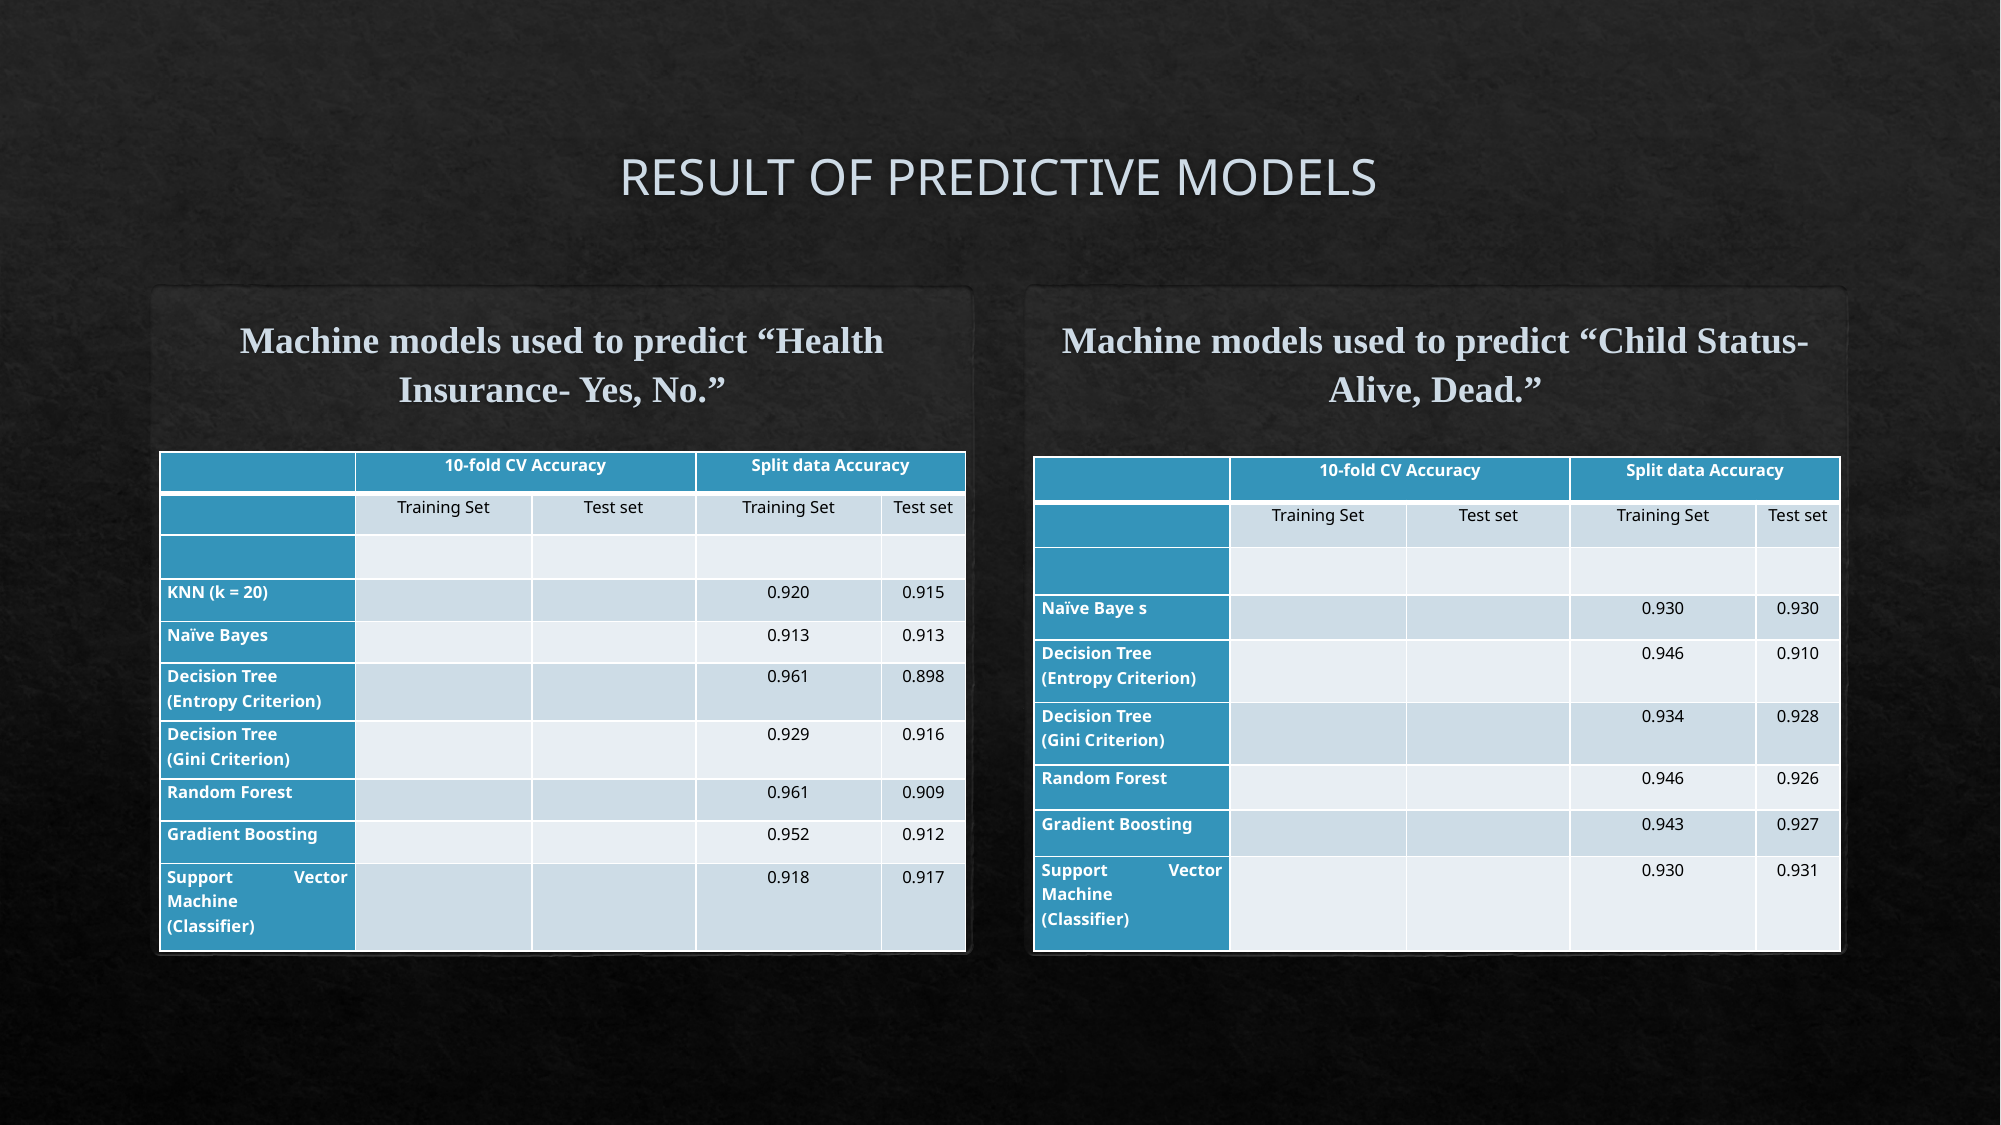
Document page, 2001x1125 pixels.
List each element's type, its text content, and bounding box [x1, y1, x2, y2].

list Machine models used to predict “Health Insurance- Yes, No.” [171, 304, 954, 418]
picture [149, 284, 975, 957]
list Machine models used to predict “Child Status- Alive, Dead.” [1043, 304, 1828, 418]
picture [1023, 284, 1849, 957]
title RESULT OF PREDICTIVE MODELS [149, 99, 1849, 260]
